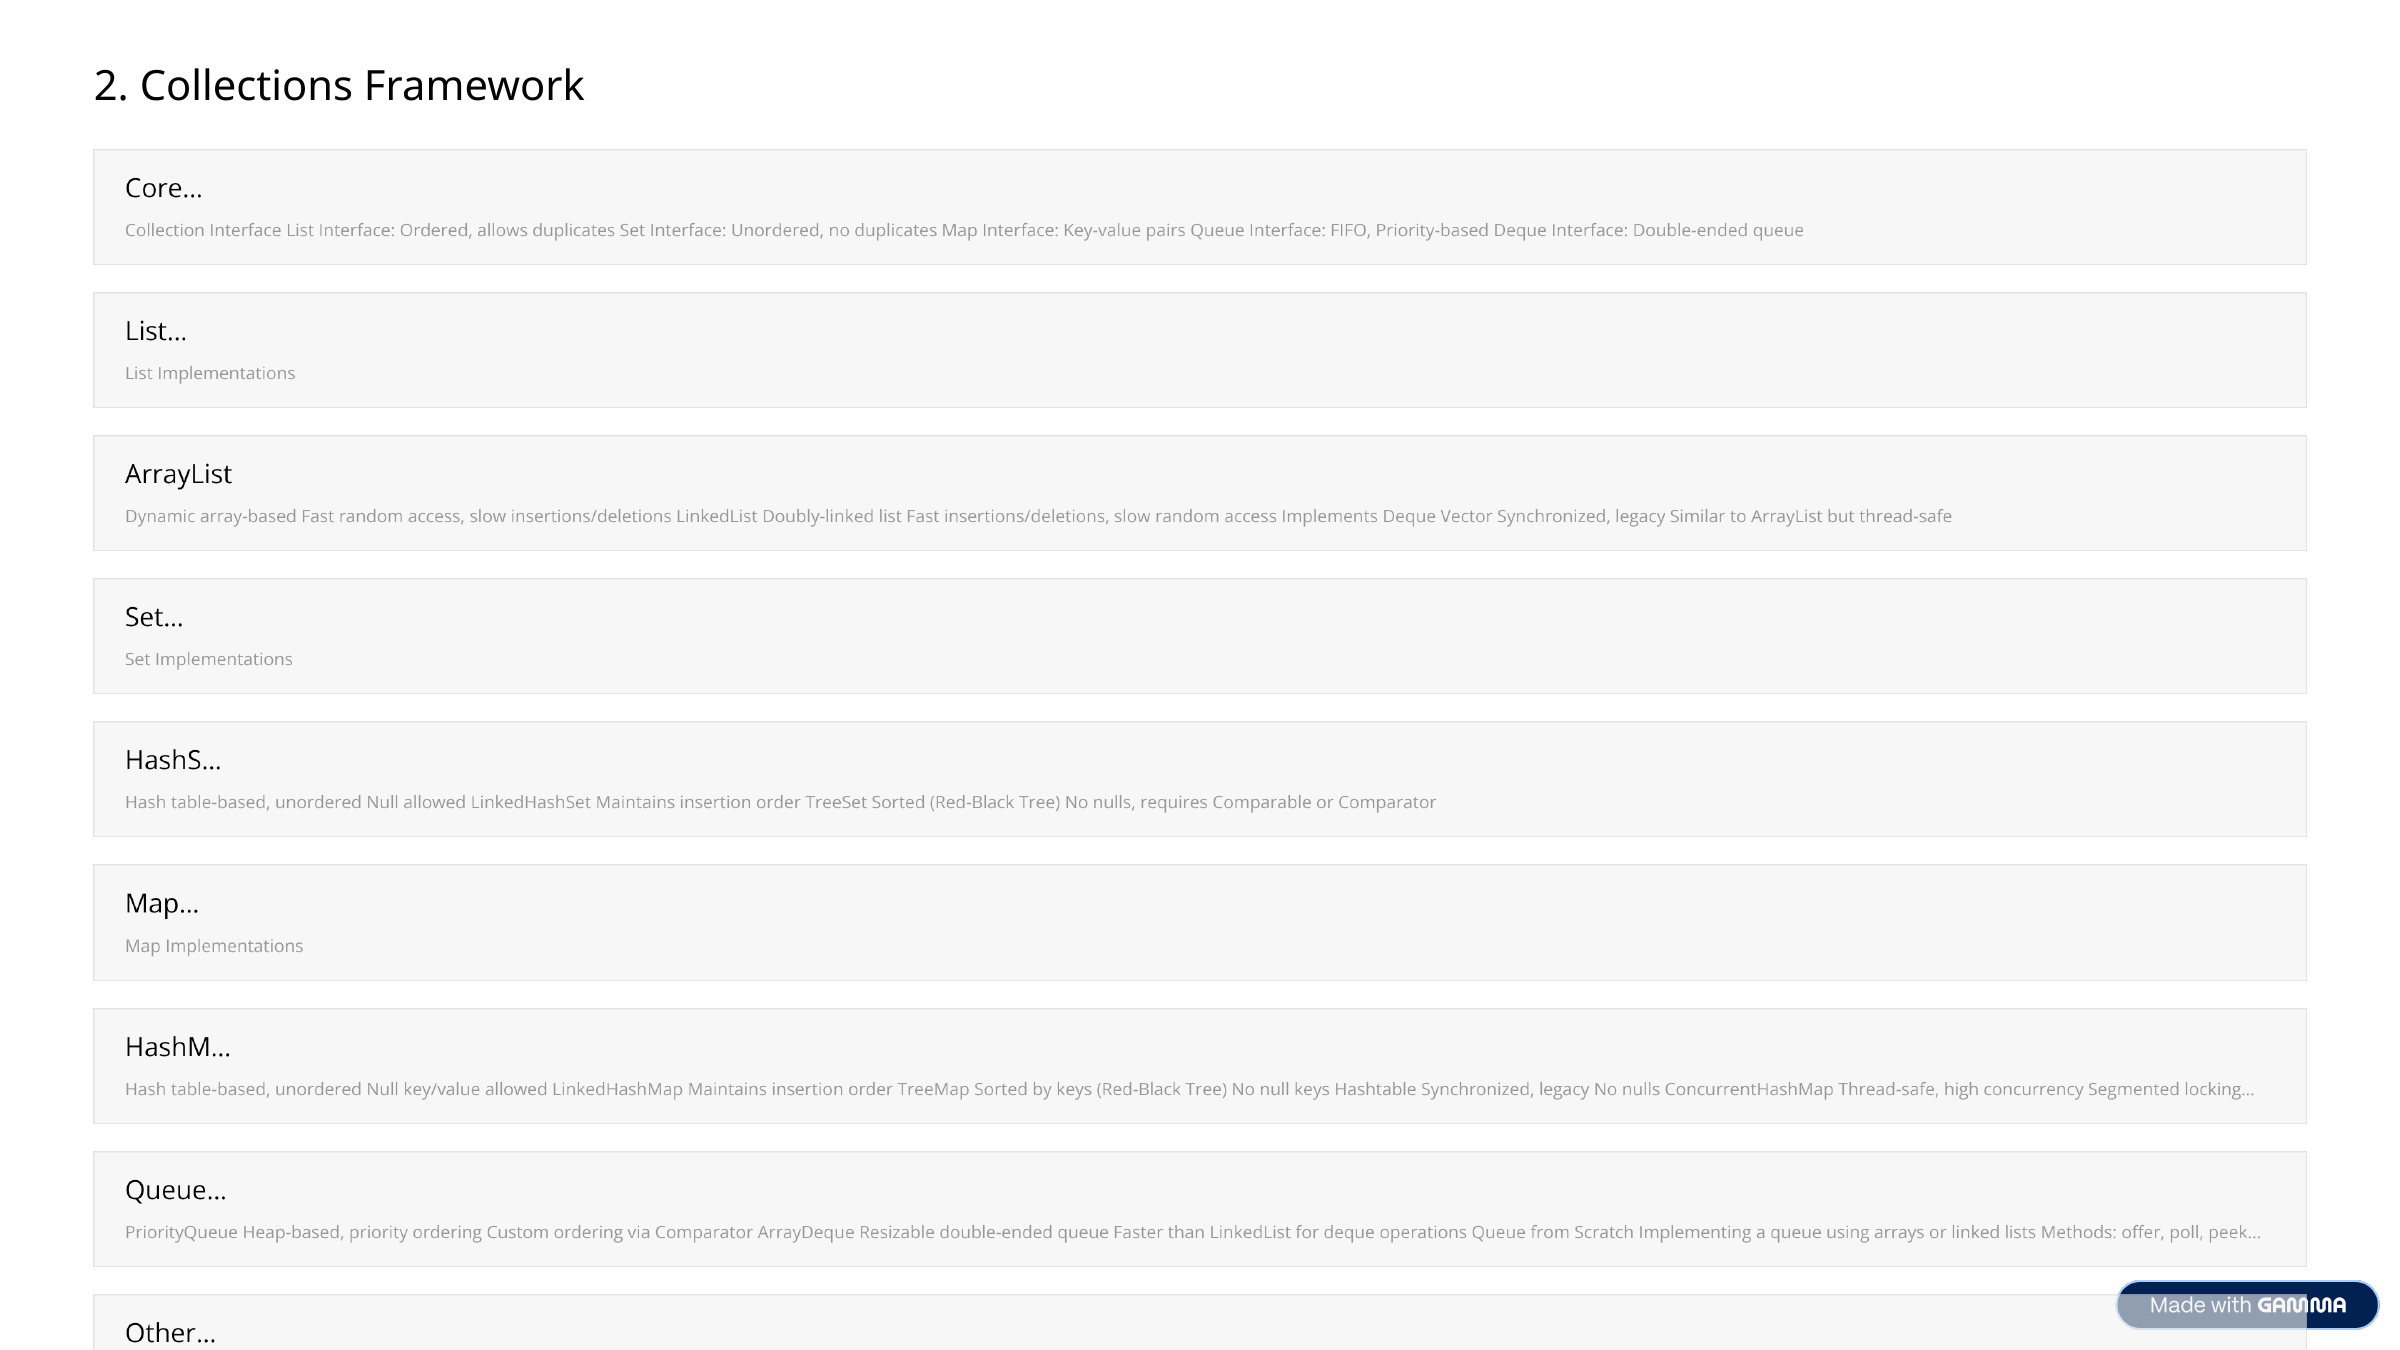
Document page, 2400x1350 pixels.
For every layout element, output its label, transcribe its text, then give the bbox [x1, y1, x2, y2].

picture [93, 435, 2307, 551]
picture [93, 864, 2307, 981]
picture [93, 1007, 2307, 1124]
picture [93, 1151, 2307, 1267]
picture [93, 1271, 2389, 1350]
picture [93, 578, 2307, 694]
picture [93, 292, 2307, 408]
picture [93, 149, 2307, 265]
picture [93, 721, 2307, 838]
text_box 2. Collections Framework [93, 55, 571, 109]
